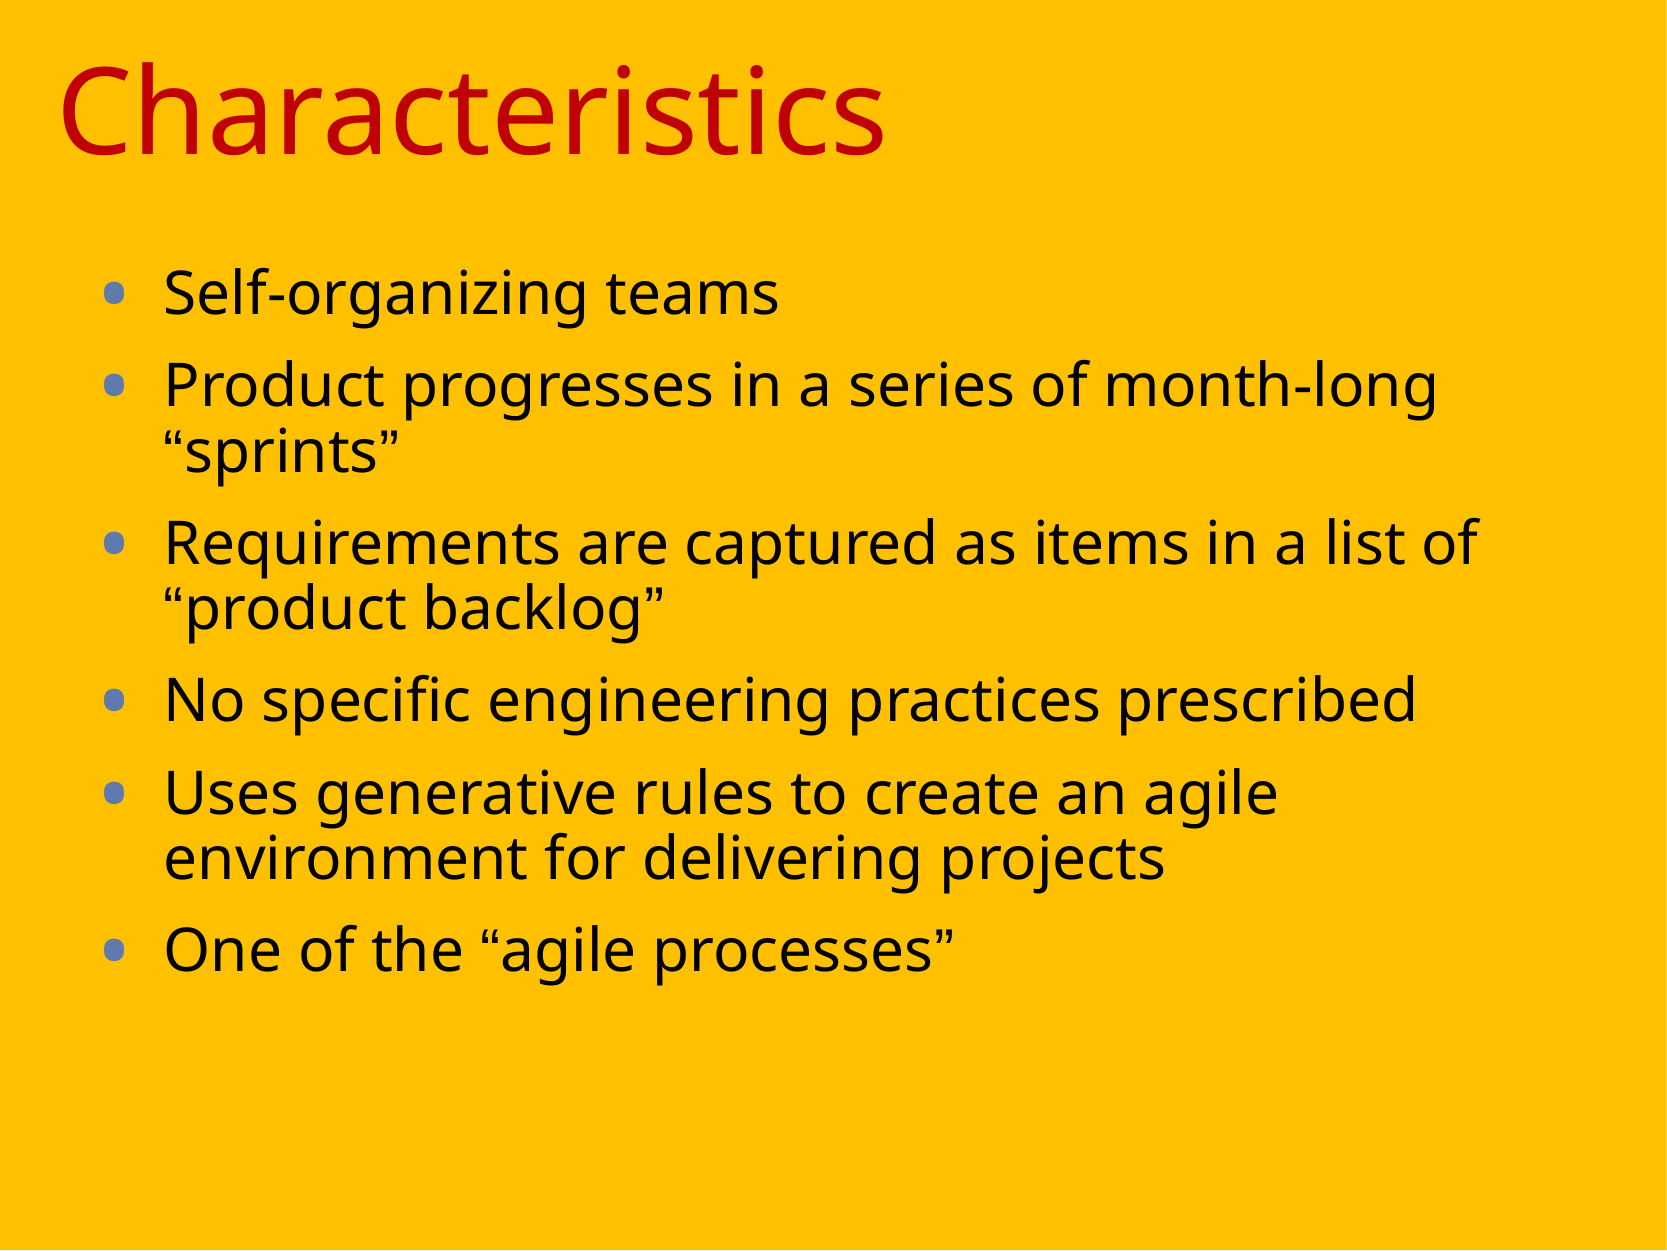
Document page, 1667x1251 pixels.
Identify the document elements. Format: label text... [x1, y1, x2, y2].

list Self-organizing teams Product progresses in a series of month-long “sprints” Requirements are captured as items in a list of “product backlog” No specific engineering practices prescribed Uses generative rules to create an agile environment for delivering projects One of the “agile processes” [56, 262, 1609, 1096]
title Characteristics [56, 18, 1609, 194]
